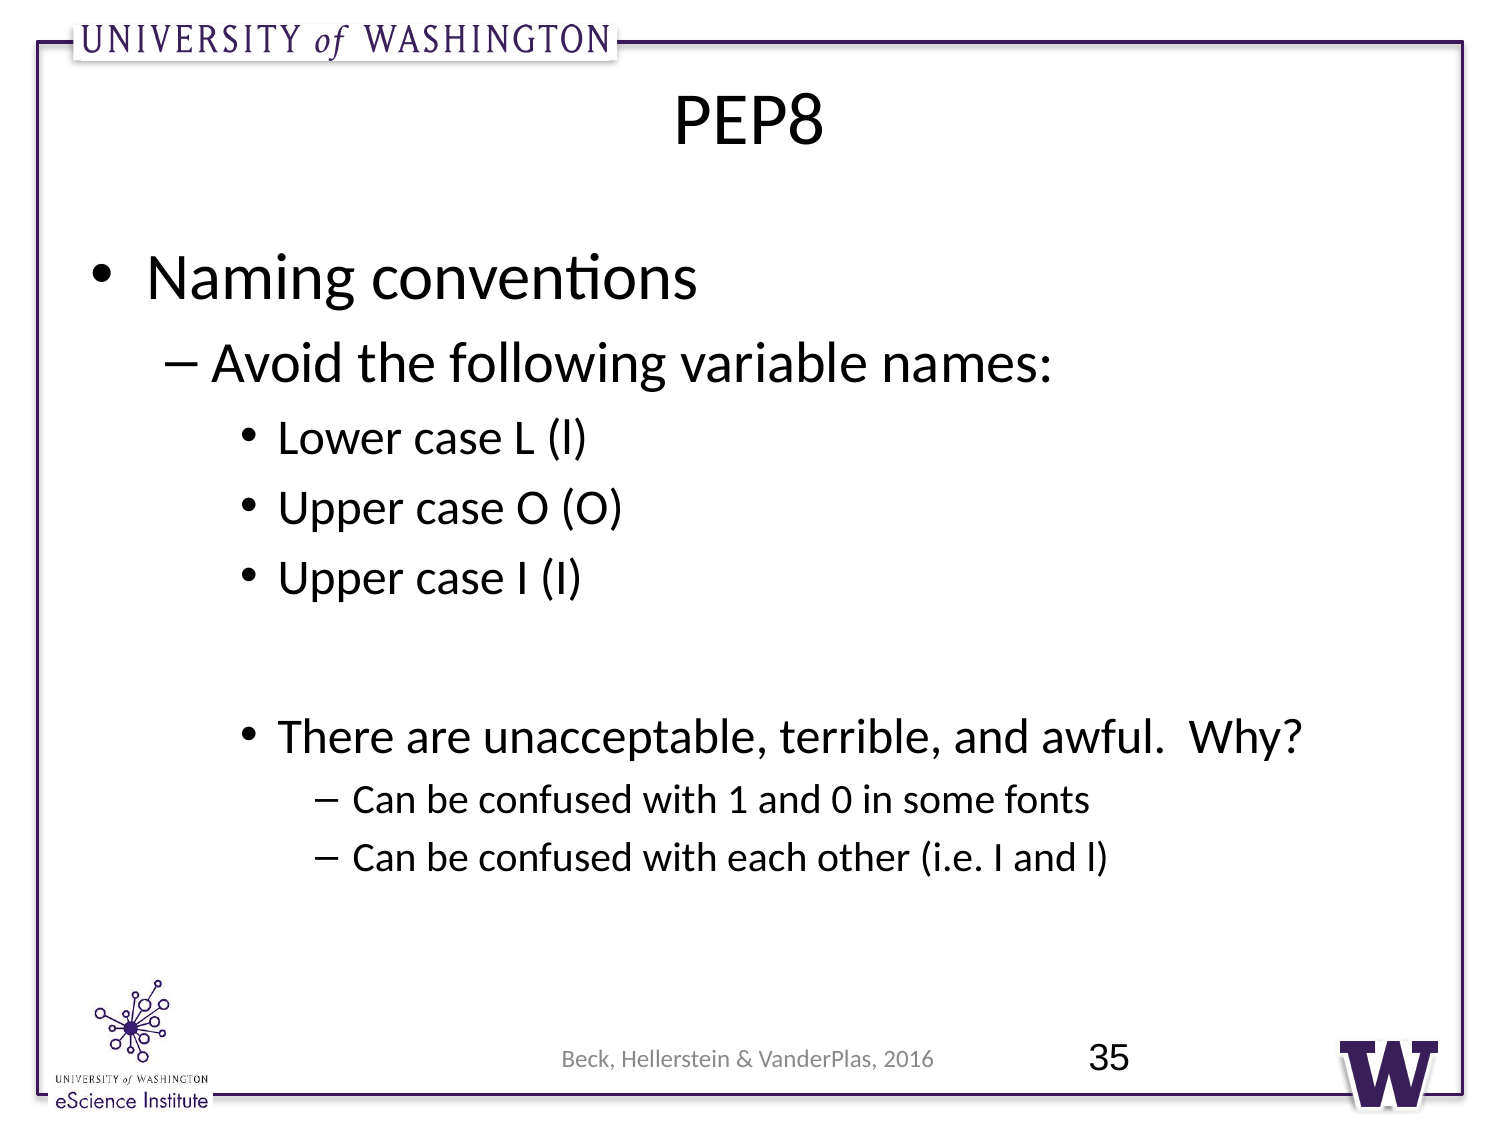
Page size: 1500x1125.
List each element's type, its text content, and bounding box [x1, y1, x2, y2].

picture [81, 24, 609, 61]
slide_number 35 [1073, 1025, 1300, 1085]
picture [1340, 1041, 1438, 1107]
picture [48, 978, 213, 1113]
list Naming conventions Avoid the following variable names: Lower case L (l) Upper case O (O) Upper case I (I) There are unacceptable, terrible, and awful. Why? Can be confused with 1 and 0 in some fonts Can be confused with each other (i.e. I and l) [75, 224, 1425, 975]
title PEP8 [75, 62, 1425, 200]
footer Beck, Hellerstein & VanderPlas, 2016 [510, 1027, 986, 1088]
